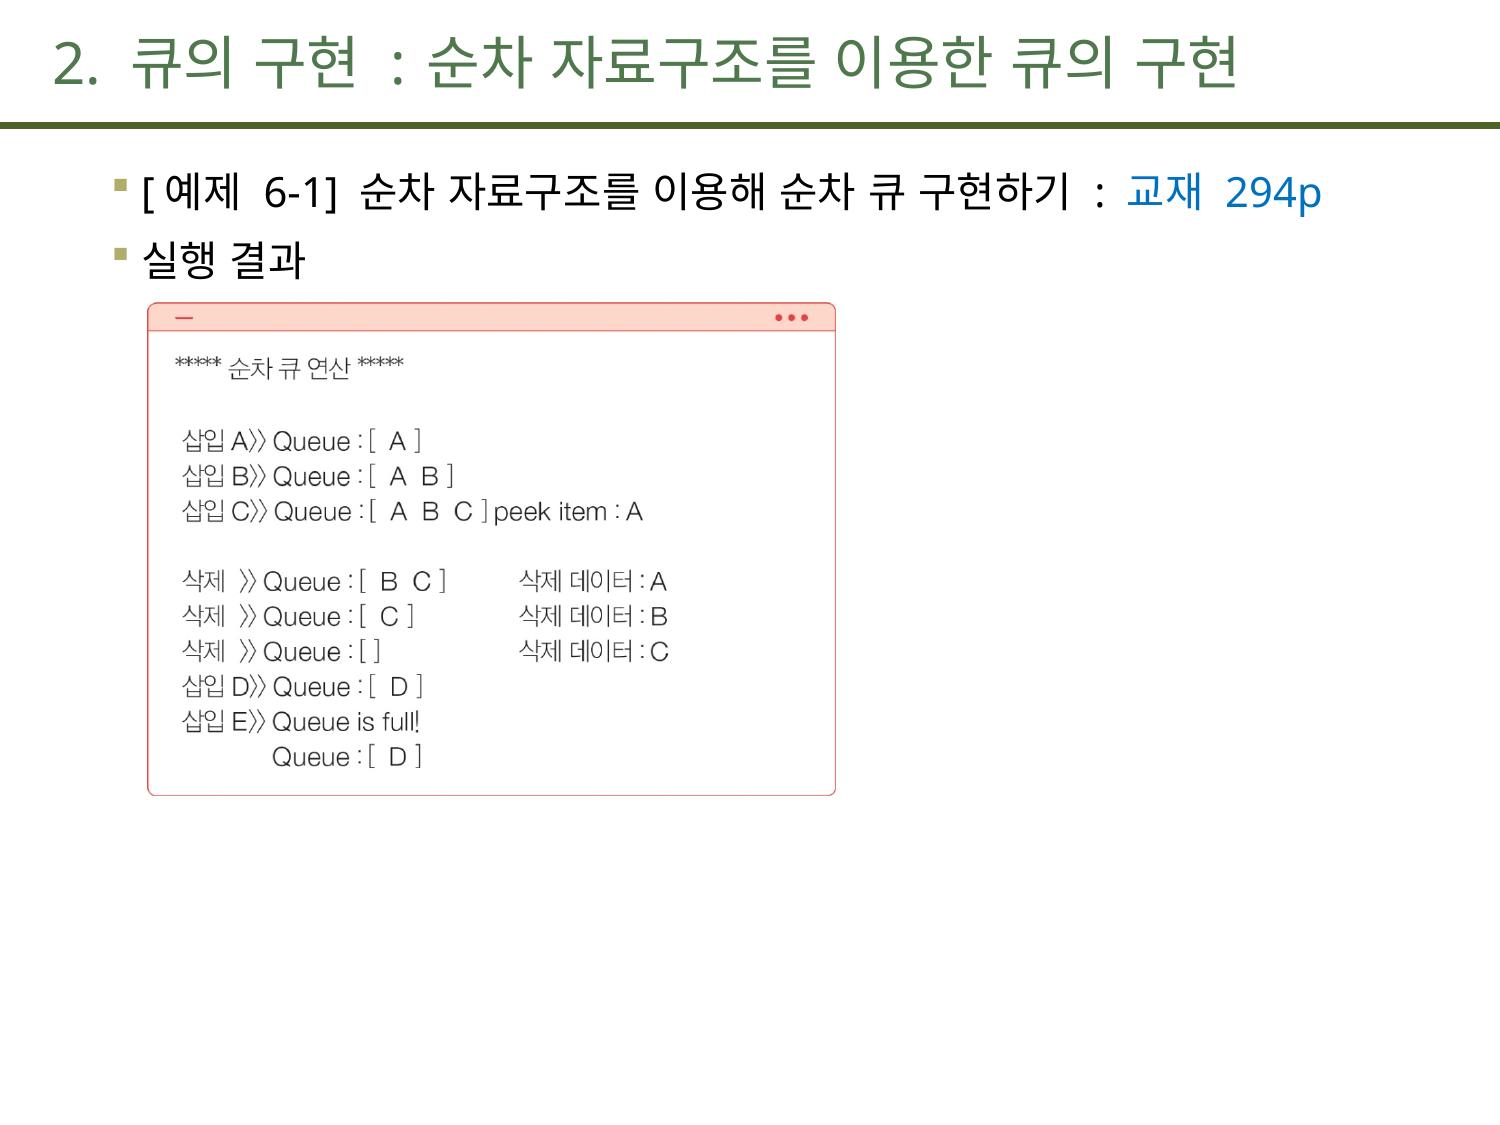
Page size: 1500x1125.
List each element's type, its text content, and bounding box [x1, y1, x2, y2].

list [예제 6-1] 순차 자료구조를 이용해 순차 큐 구현하기 : 교재 294p 실행 결과 [37, 152, 1463, 1091]
picture [147, 302, 837, 796]
title 2. 큐의 구현 : 순차 자료구조를 이용한 큐의 구현 [37, 13, 1400, 109]
